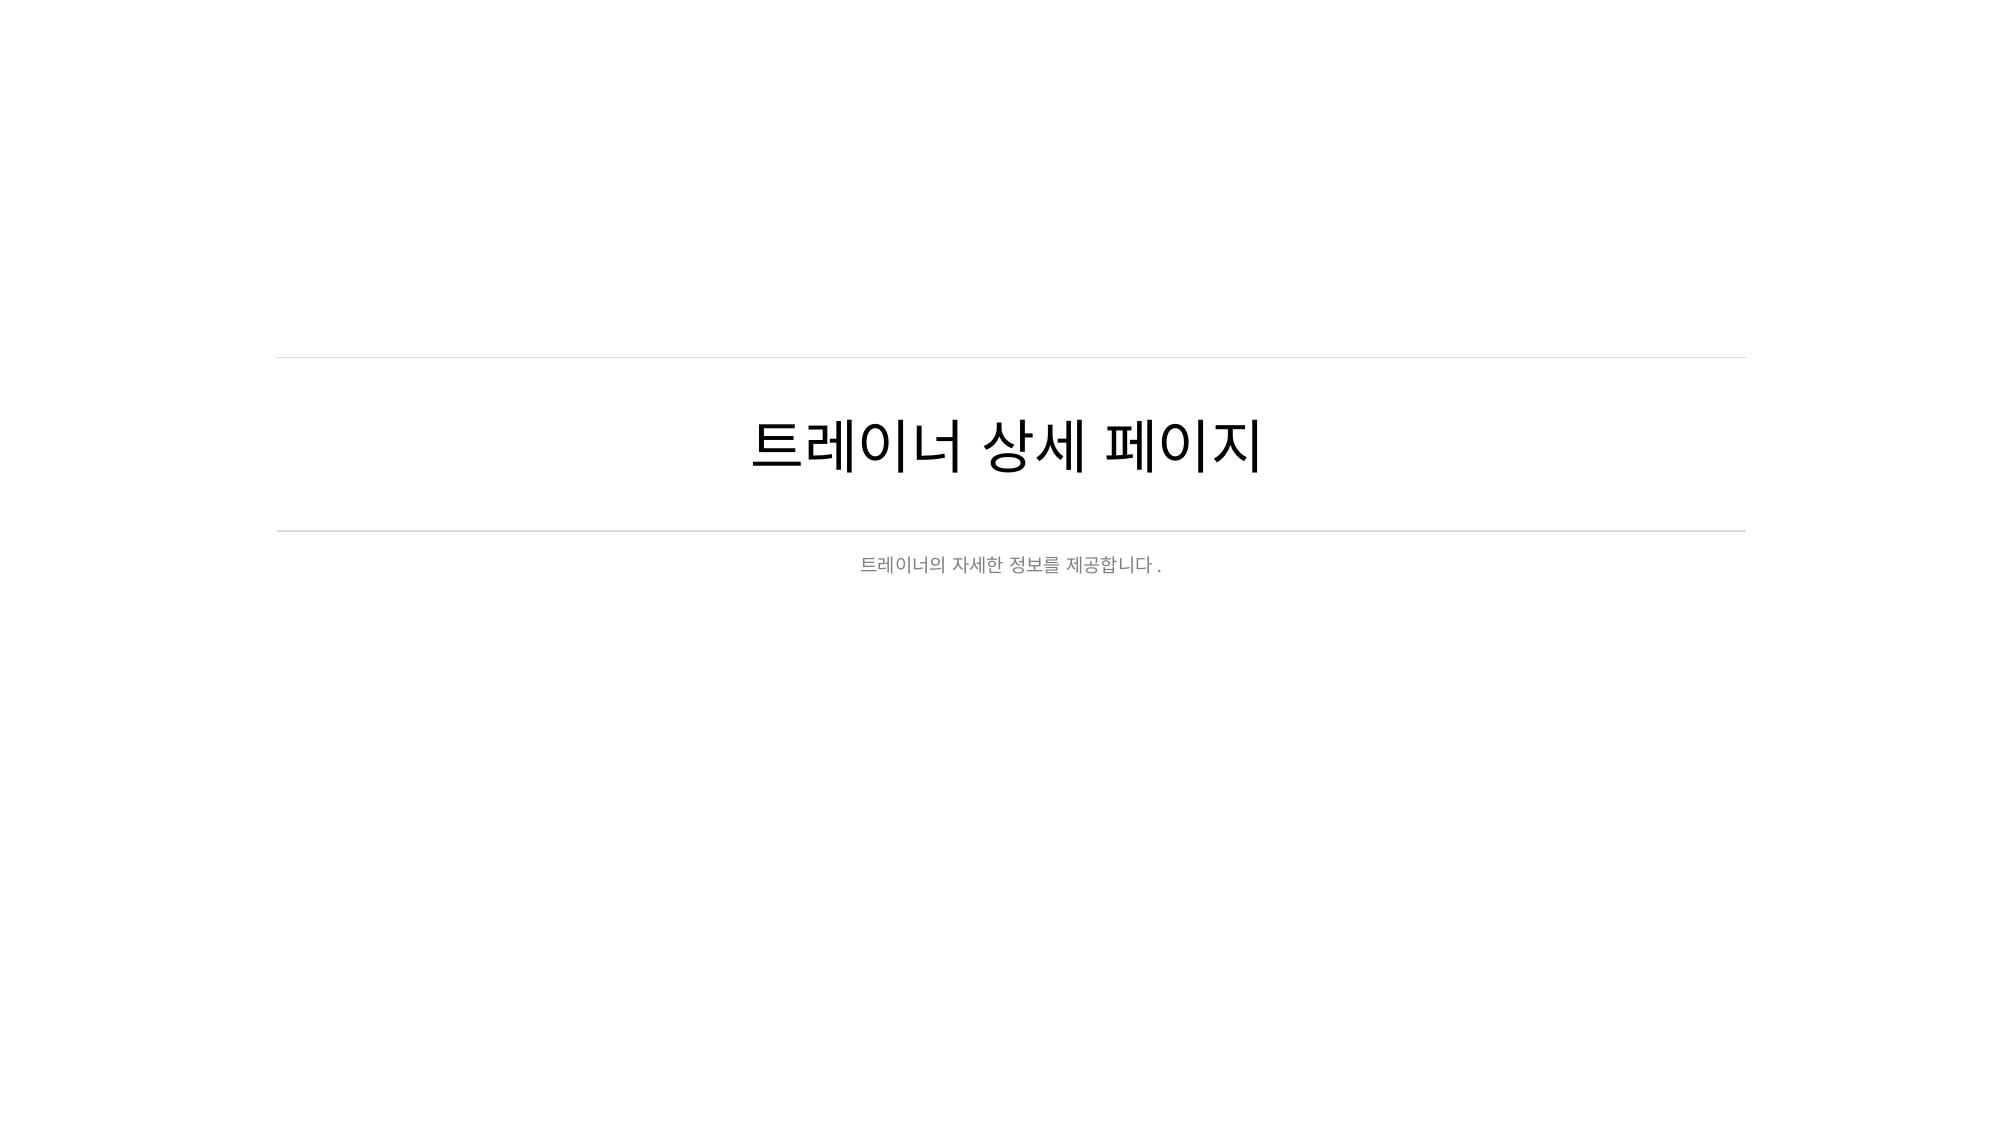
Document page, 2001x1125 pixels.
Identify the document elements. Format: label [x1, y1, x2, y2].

title [70, 375, 1945, 515]
list [276, 546, 1746, 657]
